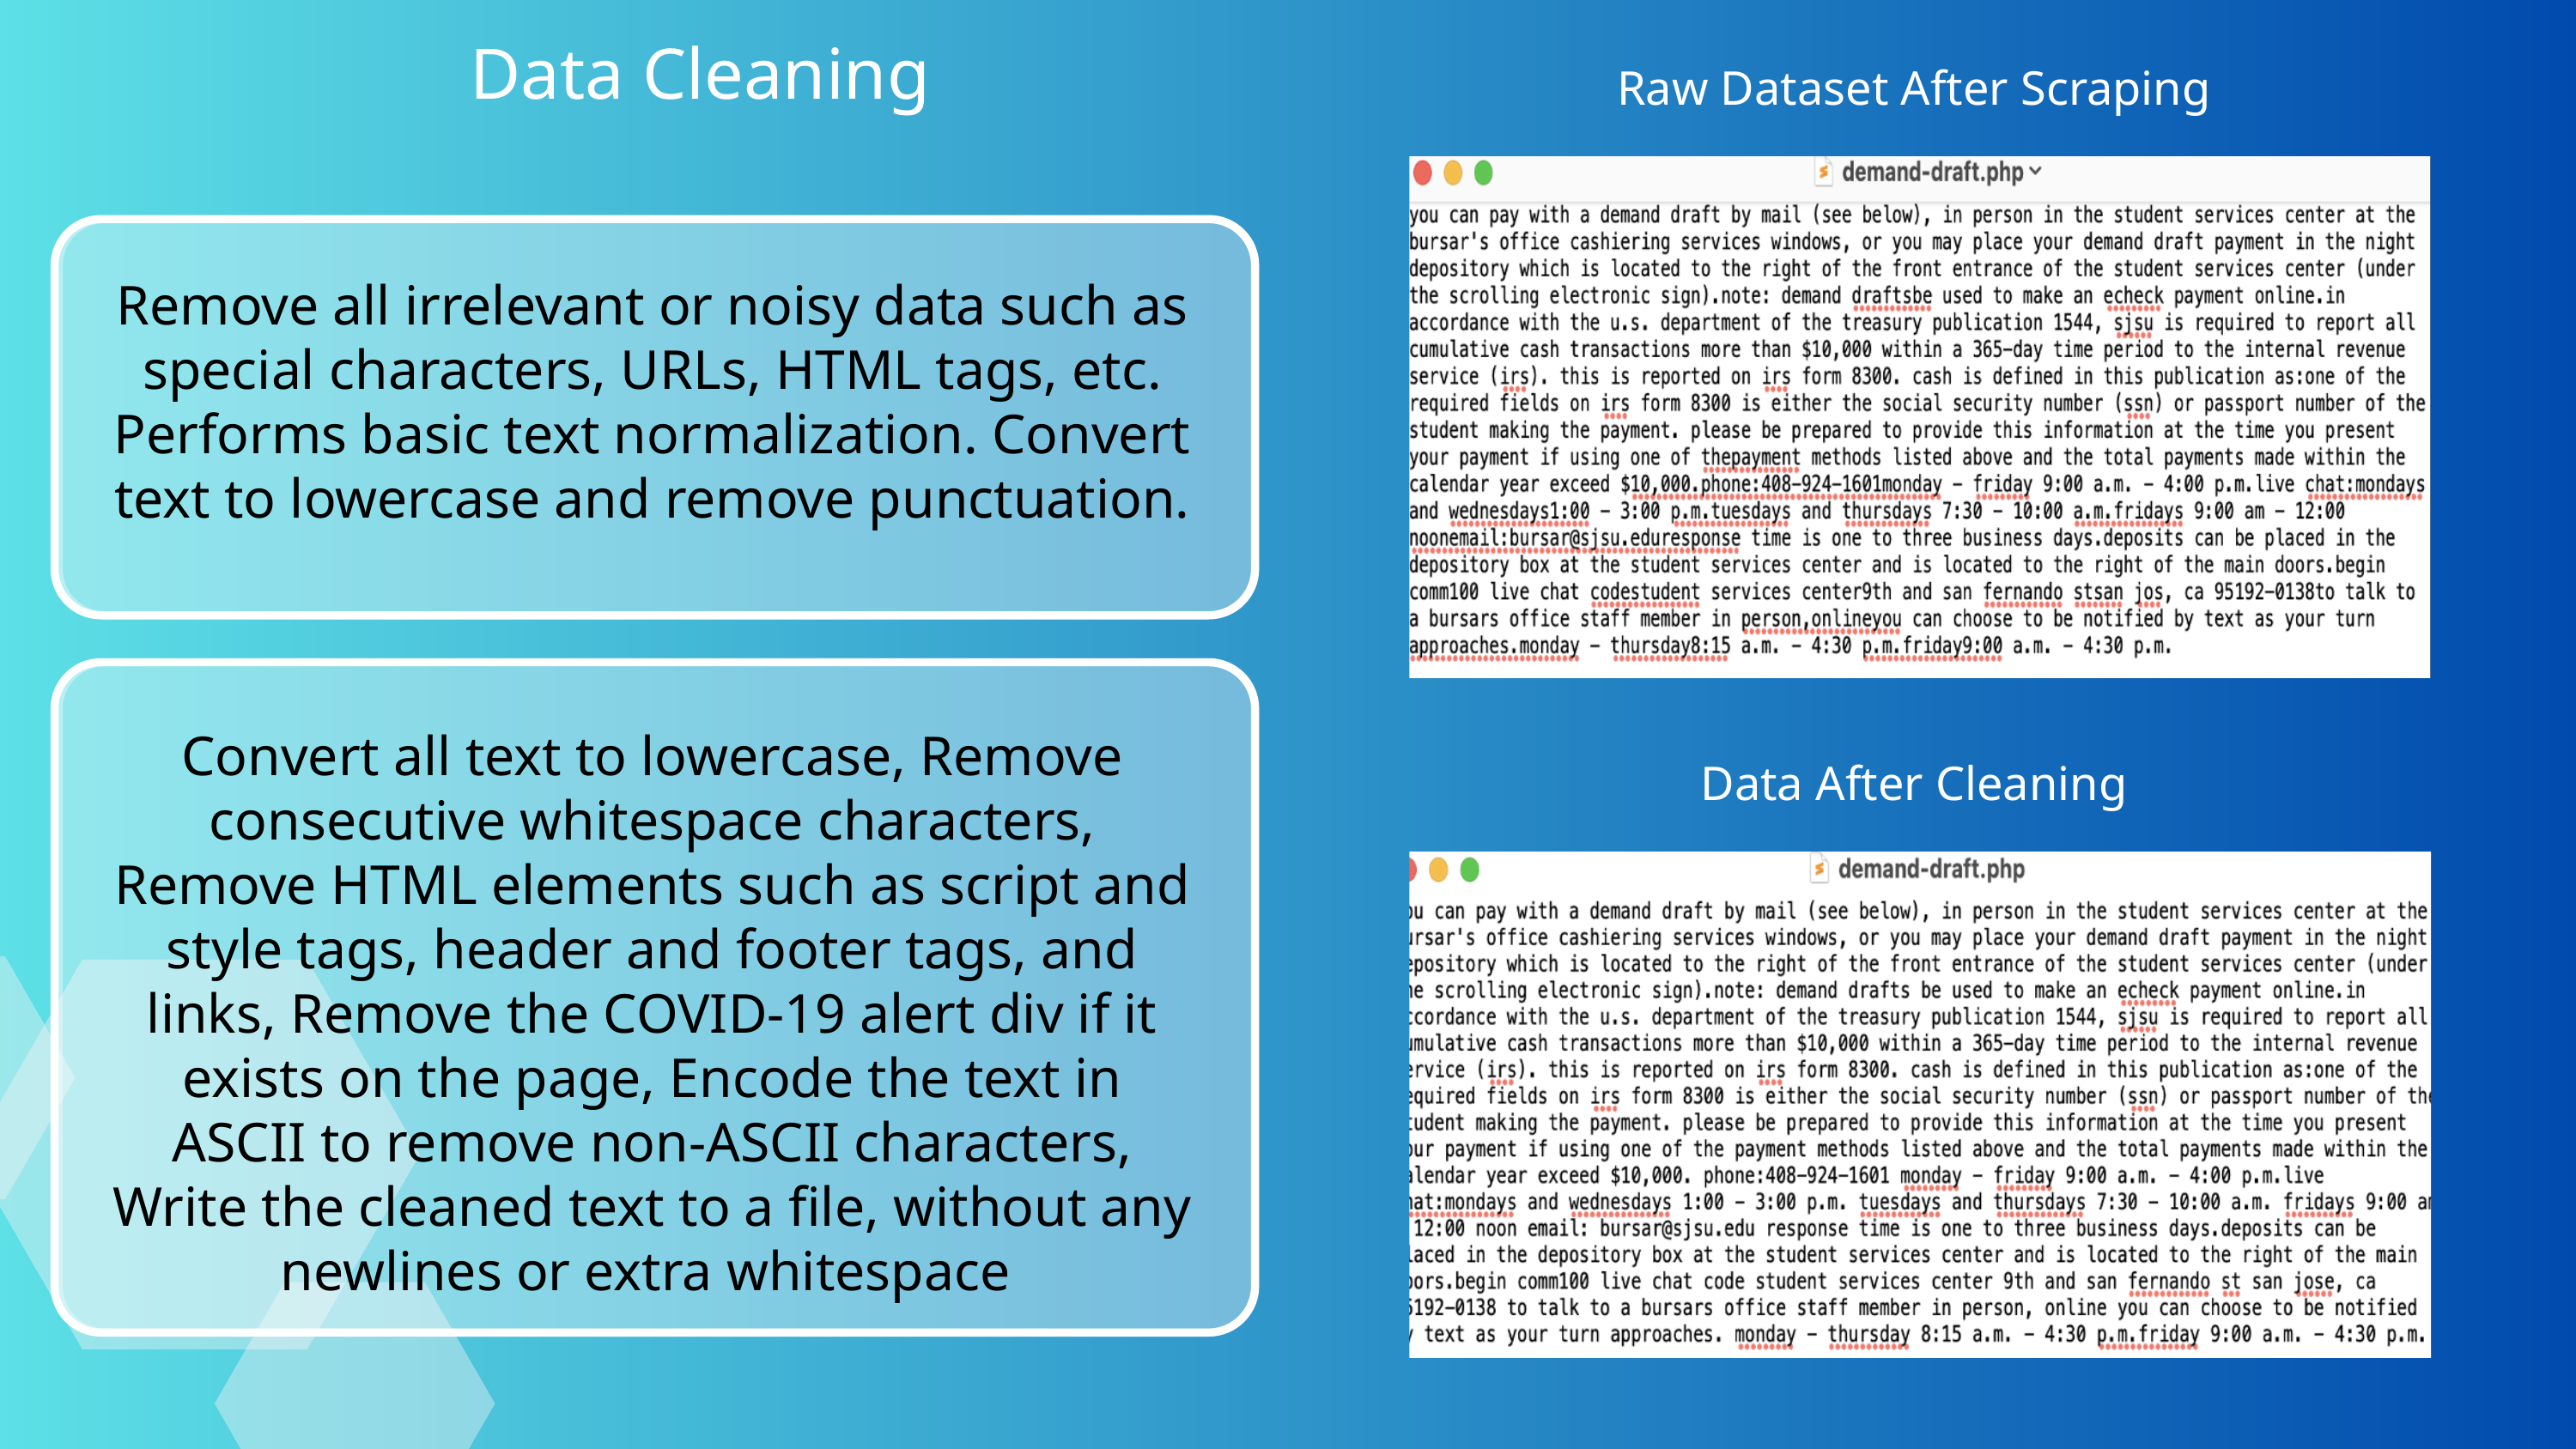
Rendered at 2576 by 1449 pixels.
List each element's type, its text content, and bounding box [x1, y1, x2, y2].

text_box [54, 662, 1255, 1333]
text_box Raw Dataset After Scraping [1362, 49, 2467, 115]
text_box [1409, 156, 2432, 678]
text_box [759, 208, 1409, 289]
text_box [54, 218, 1255, 616]
text_box Data Cleaning [112, 29, 1288, 113]
text_box [1409, 852, 2432, 1358]
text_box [0, 955, 495, 1449]
text_box Data After Cleaning [1362, 744, 2467, 809]
